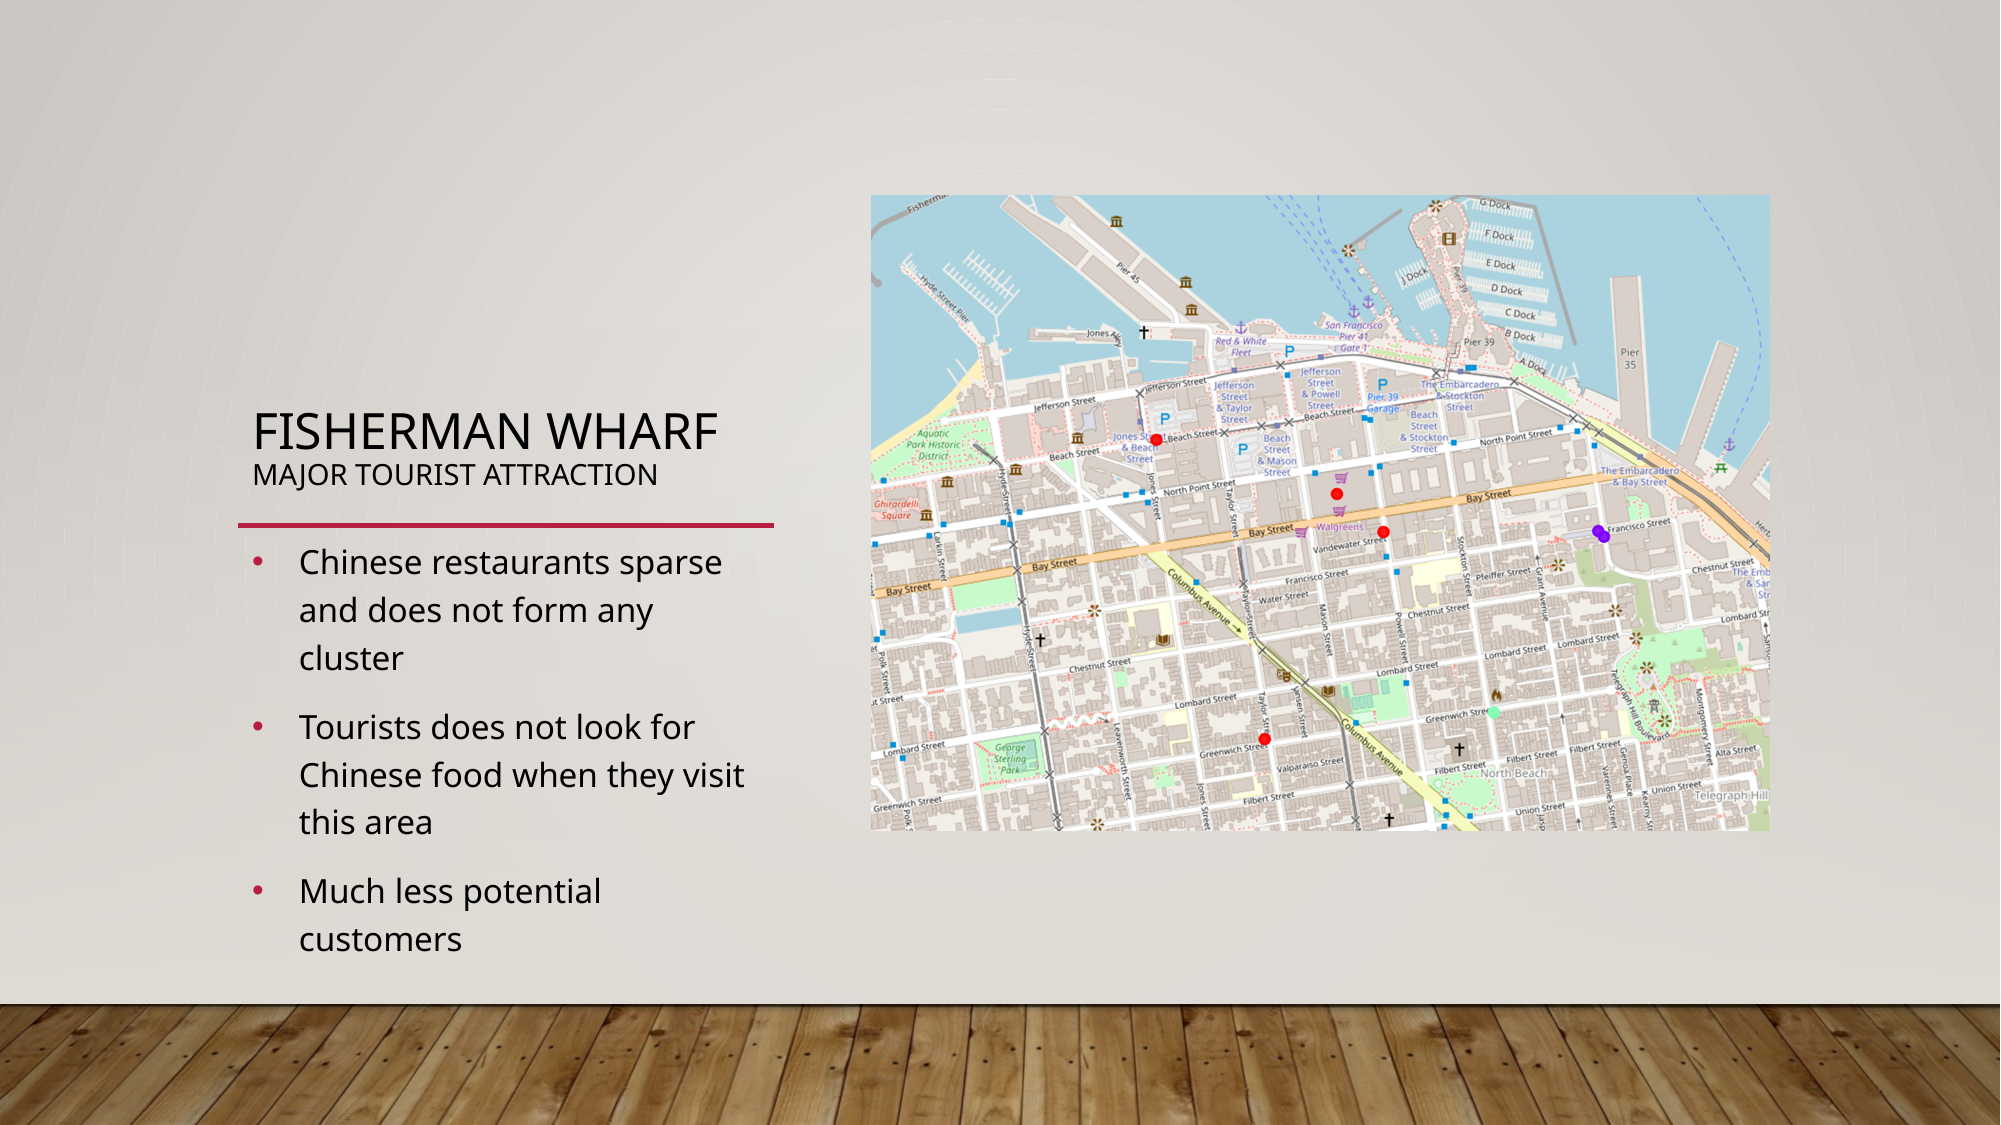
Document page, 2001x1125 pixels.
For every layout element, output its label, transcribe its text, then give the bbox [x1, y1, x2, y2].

list Chinese restaurants sparse and does not form any cluster Tourists does not look for Chinese food when they visit this area Much less potential customers [236, 525, 775, 1002]
picture [0, 1004, 2000, 1125]
title Fisherman Wharf major tourist attraction [236, 131, 774, 500]
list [871, 195, 1770, 831]
